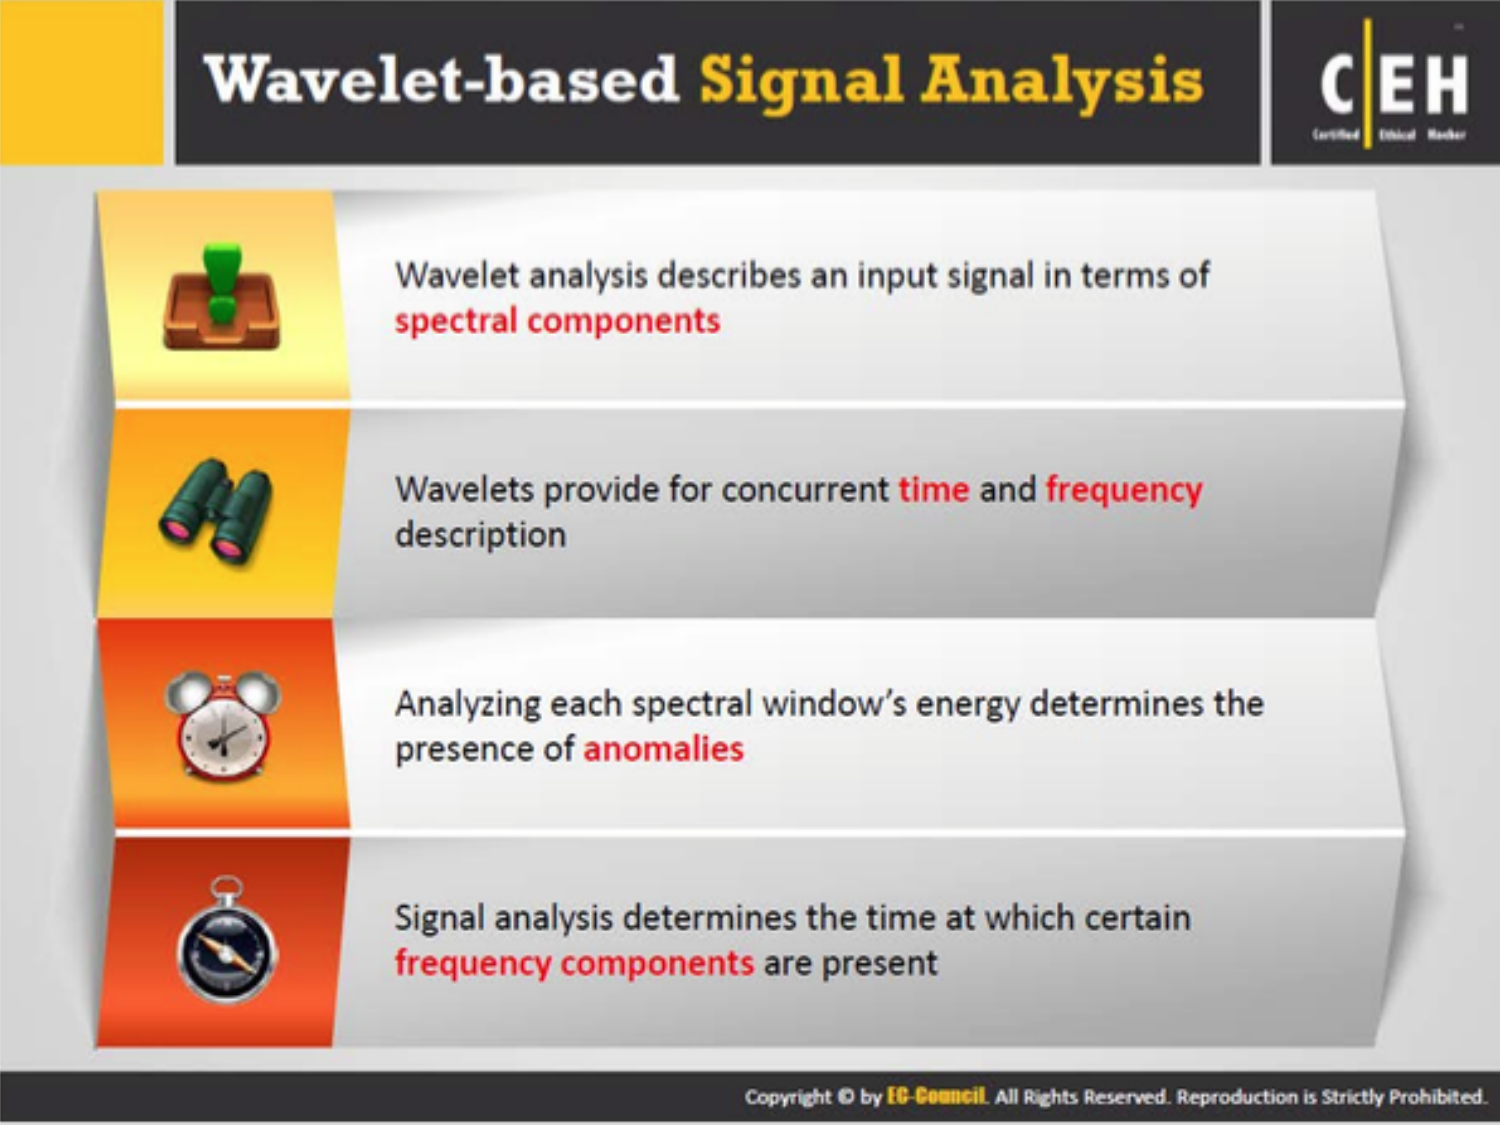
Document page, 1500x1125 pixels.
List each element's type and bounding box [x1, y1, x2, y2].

list [0, 0, 1500, 1125]
